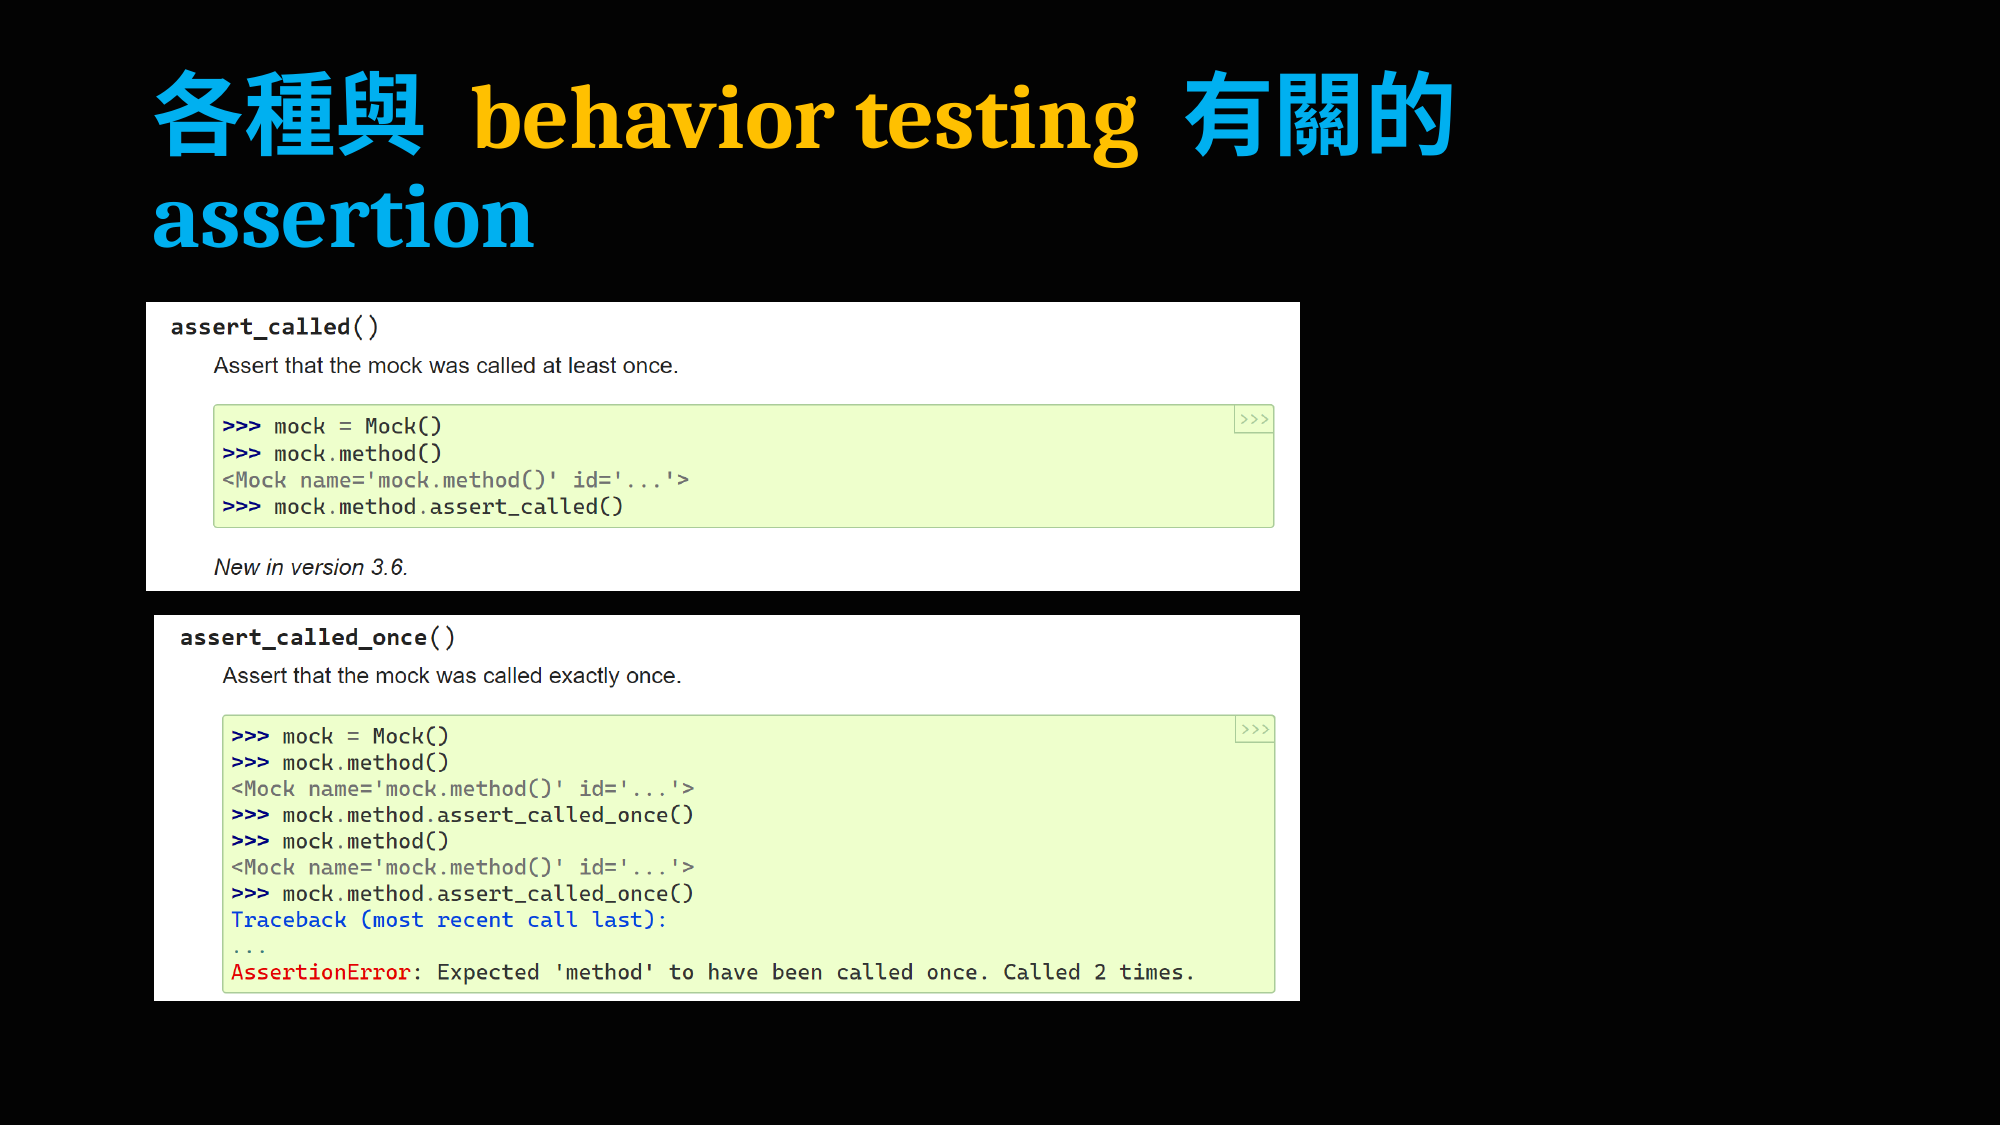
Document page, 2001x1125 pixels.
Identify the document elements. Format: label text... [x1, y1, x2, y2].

picture [146, 302, 1300, 592]
title 各種與 behavior testing 有關的 assertion [137, 59, 1863, 278]
picture [154, 615, 1300, 1001]
